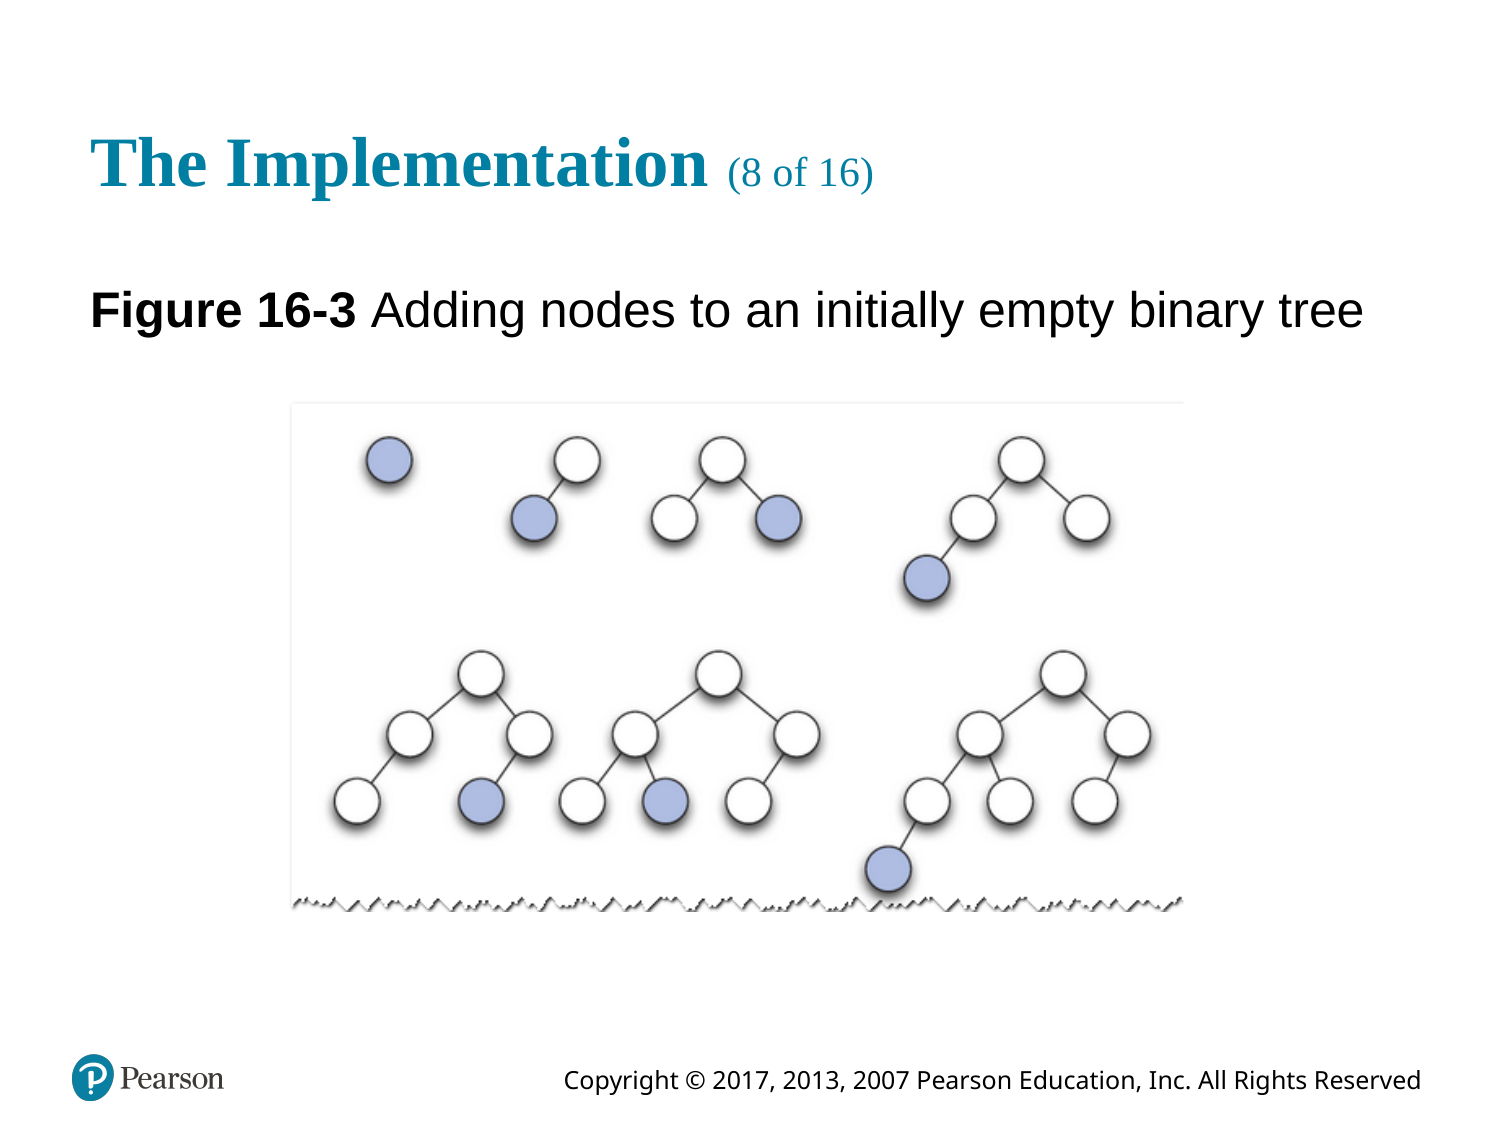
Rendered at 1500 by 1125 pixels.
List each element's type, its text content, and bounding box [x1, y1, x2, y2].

list Figure 16-3 Adding nodes to an initially empty binary tree [75, 262, 1425, 359]
picture [287, 399, 1213, 913]
title The Implementation (8 of 16) [75, 35, 1425, 216]
picture [80, 1063, 106, 1088]
picture [98, 1054, 224, 1101]
picture [72, 1054, 88, 1070]
picture [72, 1087, 83, 1101]
